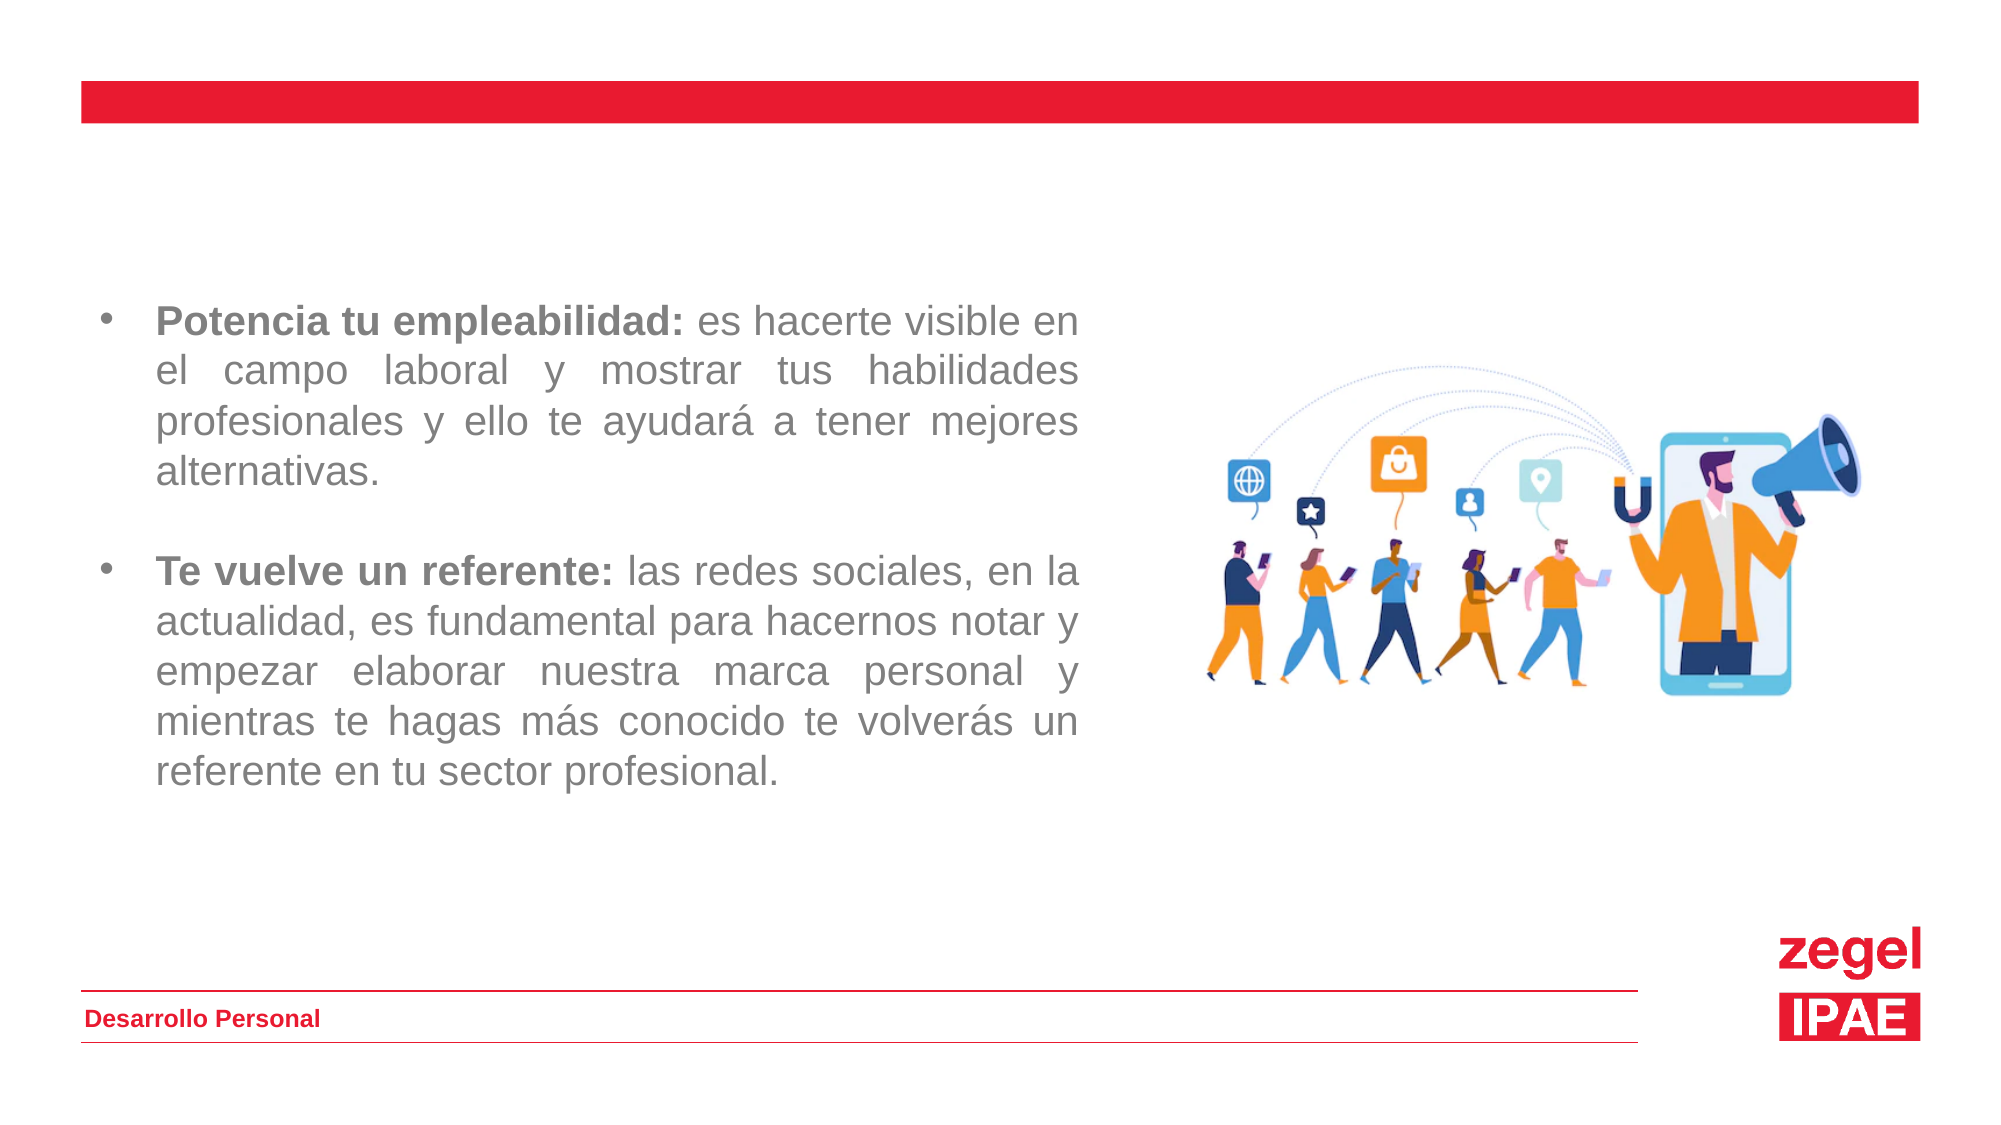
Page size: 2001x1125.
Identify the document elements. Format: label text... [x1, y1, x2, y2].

slide_number Desarrollo Personal [84, 987, 535, 1048]
text_box Potencia tu empleabilidad: es hacerte visible en el campo laboral y mostrar tus habilidades profesionales y ello te ayudará a tener mejores alternativas. Te vuelve un referente: las redes sociales, en la actualidad, es fundamental para hacernos notar y empezar elaborar nuestra marca personal y mientras te hagas más conocido te volverás un referente en tu sector profesional. [84, 235, 1095, 851]
picture [1161, 273, 1889, 820]
picture [1729, 863, 1970, 1104]
